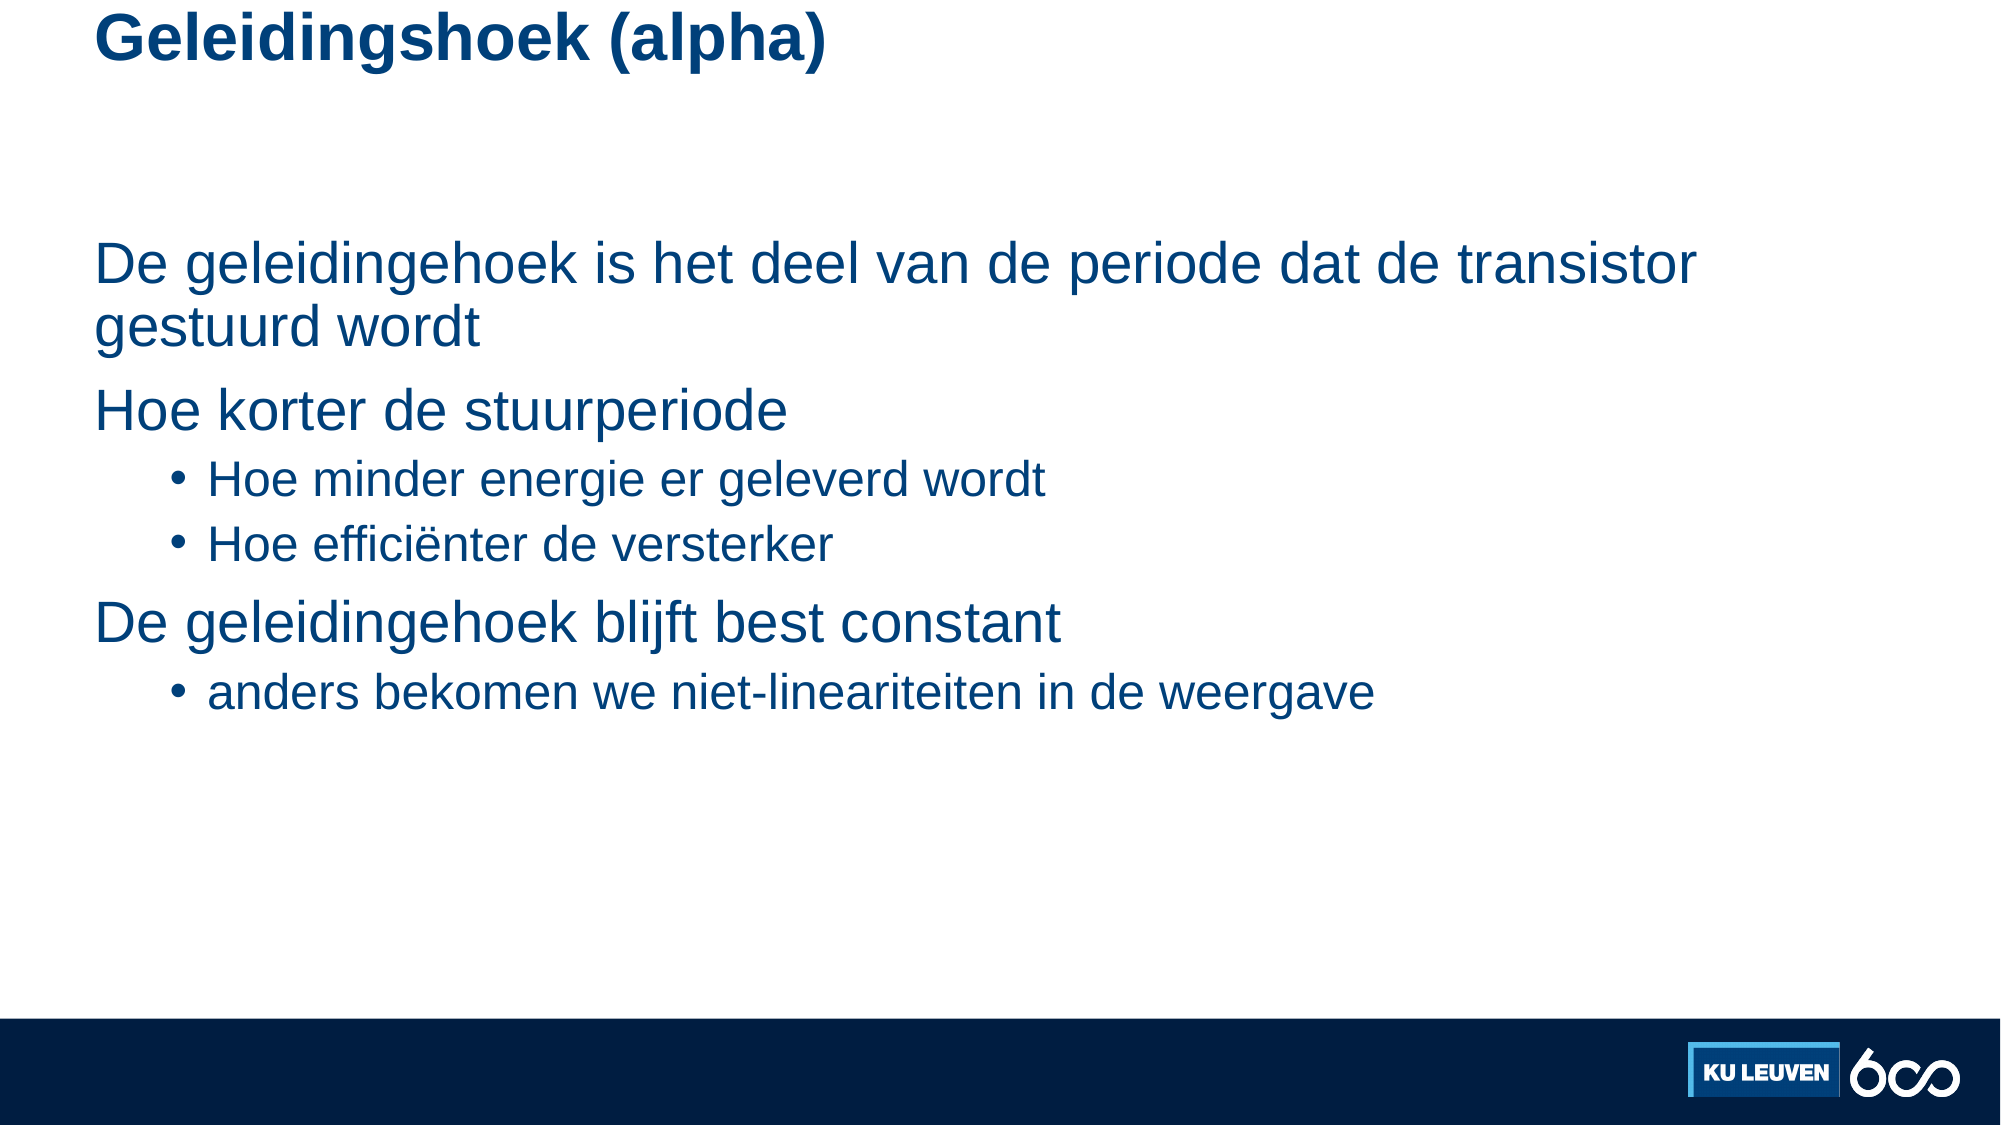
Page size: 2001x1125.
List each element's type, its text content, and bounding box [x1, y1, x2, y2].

list De geleidingehoek is het deel van de periode dat de transistor gestuurd wordt Hoe korter de stuurperiode Hoe minder energie er geleverd wordt Hoe efficiënter de versterker De geleidingehoek blijft best constant anders bekomen we niet-lineariteiten in de weergave [94, 142, 1900, 993]
picture [1688, 1042, 1960, 1097]
title Geleidingshoek (alpha) [94, 2, 1906, 110]
